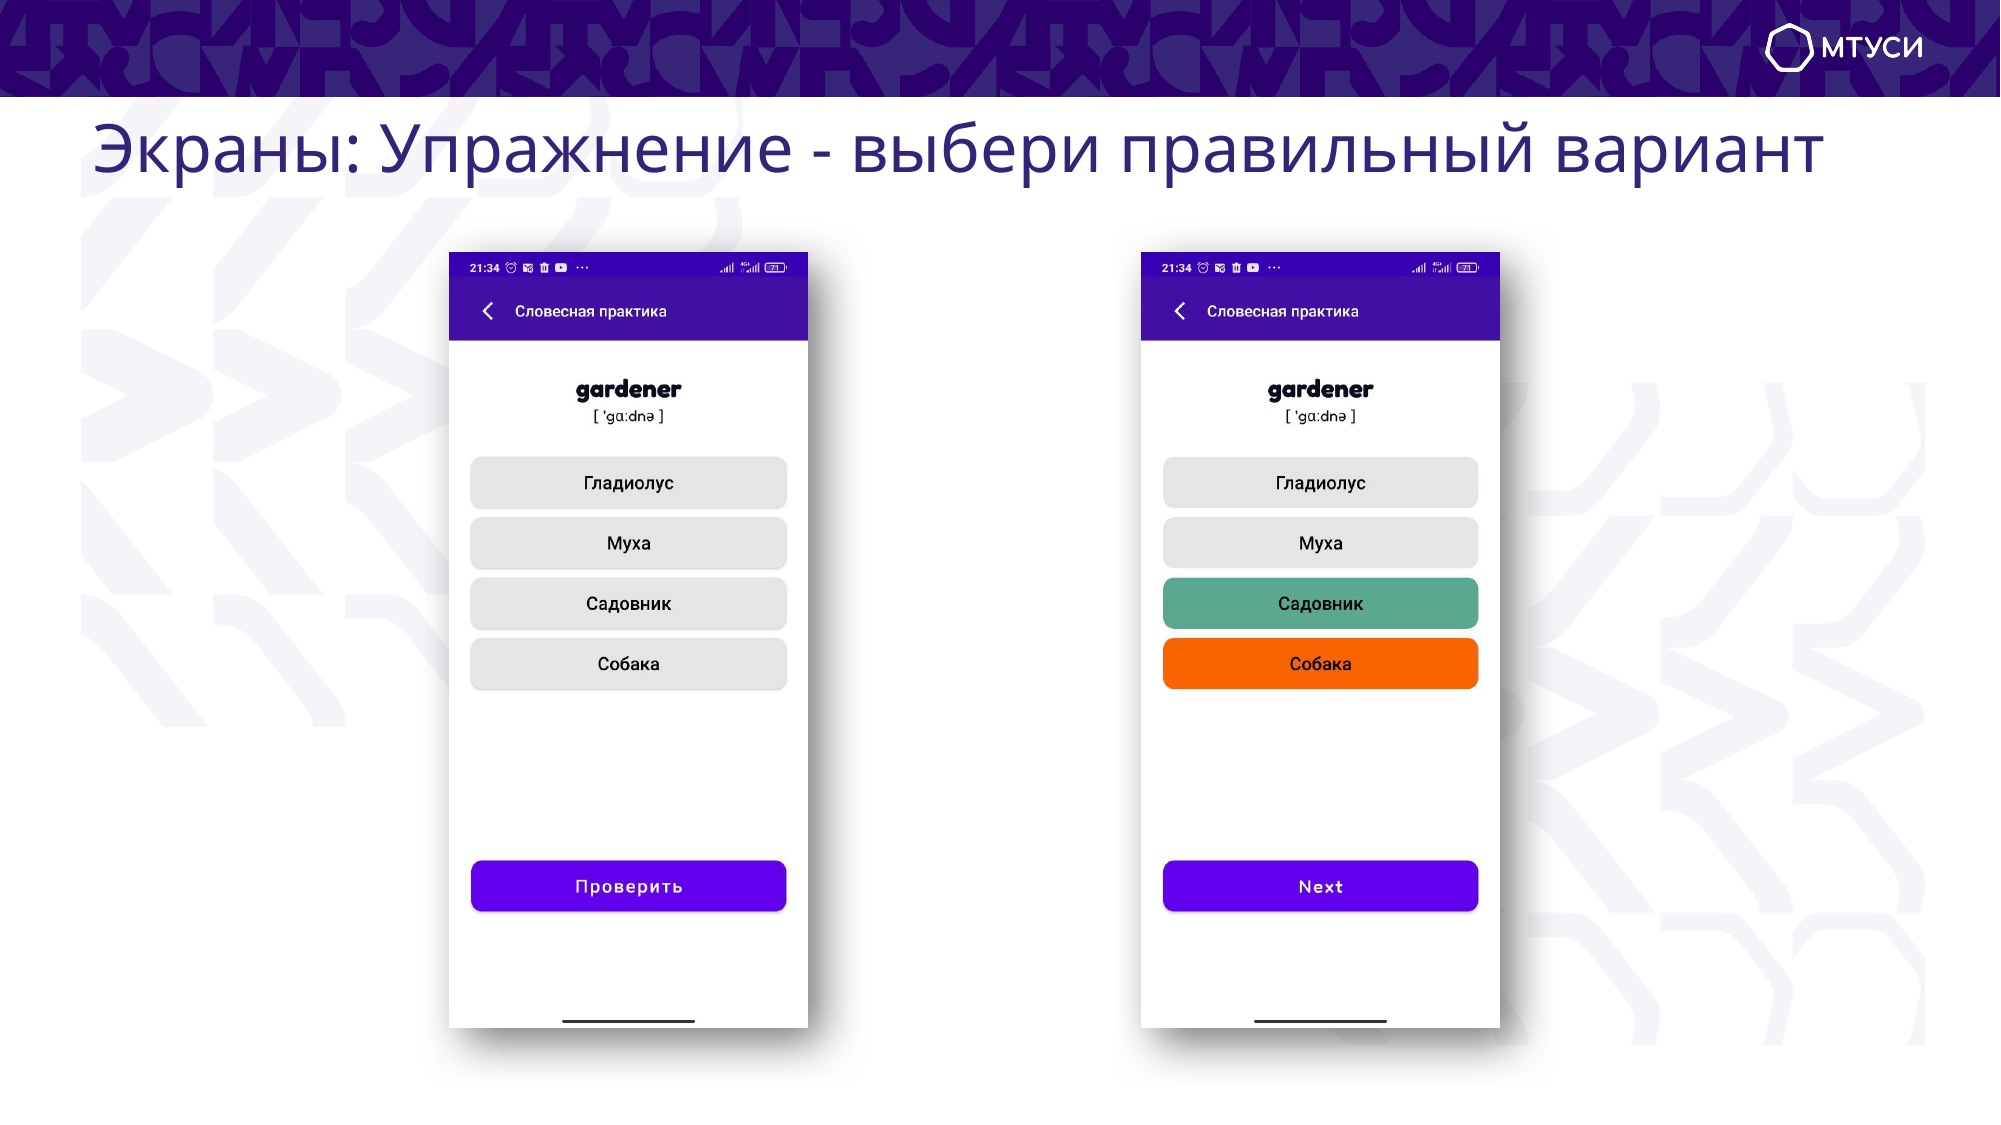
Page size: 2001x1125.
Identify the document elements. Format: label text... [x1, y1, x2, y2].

title Экраны: Упражнение - выбери правильный вариант [78, 98, 1921, 286]
picture [0, 0, 2000, 1111]
